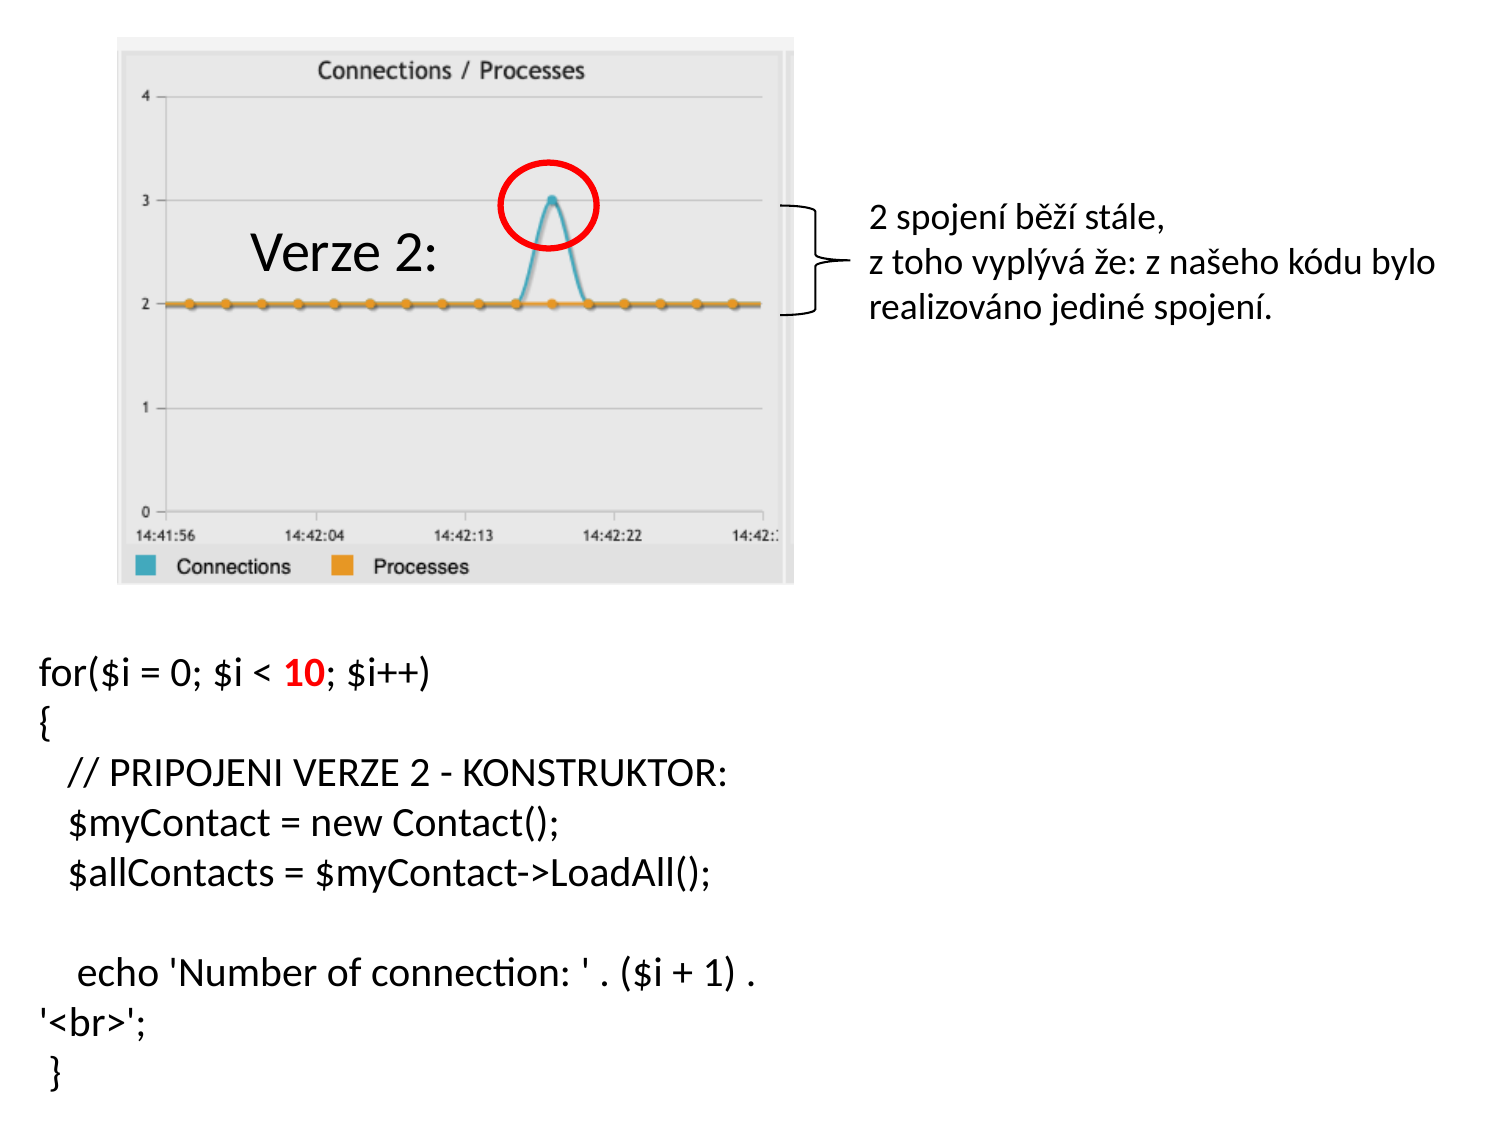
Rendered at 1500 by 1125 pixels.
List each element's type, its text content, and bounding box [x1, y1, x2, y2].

text_box for($i = 0; $i < 10; $i++) { // PRIPOJENI VERZE 2 - KONSTRUKTOR: $myContact = new Contact(); $allContacts = $myContact->LoadAll(); echo 'Number of connection: ' . ($i + 1) . '<br>'; } [24, 637, 887, 1103]
text_box [794, 205, 851, 316]
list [117, 37, 794, 585]
text_box 2 spojení běží stále, z toho vyplývá že: z našeho kódu bylo realizováno jediné spojení. [853, 184, 1461, 335]
